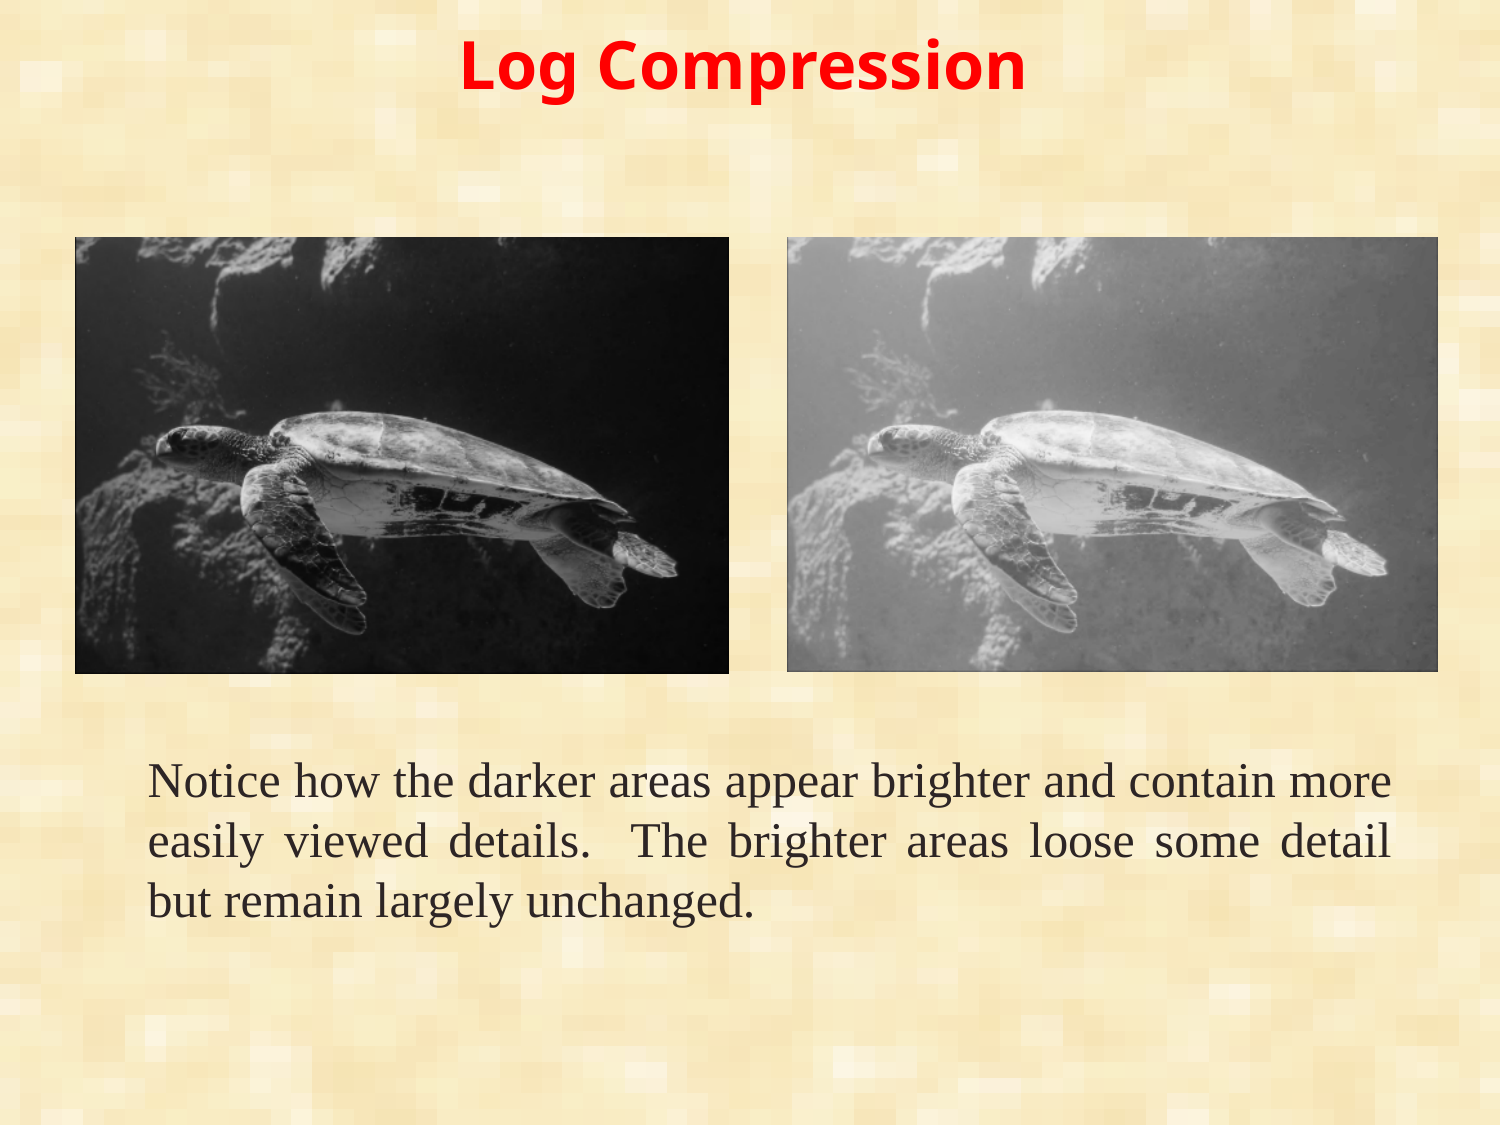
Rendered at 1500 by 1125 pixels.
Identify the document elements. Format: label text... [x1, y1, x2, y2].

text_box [787, 237, 1438, 672]
picture [0, 0, 1500, 1125]
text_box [74, 237, 729, 674]
text_box Notice how the darker areas appear brighter and contain more easily viewed details. The brighter areas loose some detail but remain largely unchanged. [132, 739, 1408, 935]
title Log Compression [37, 12, 1450, 113]
